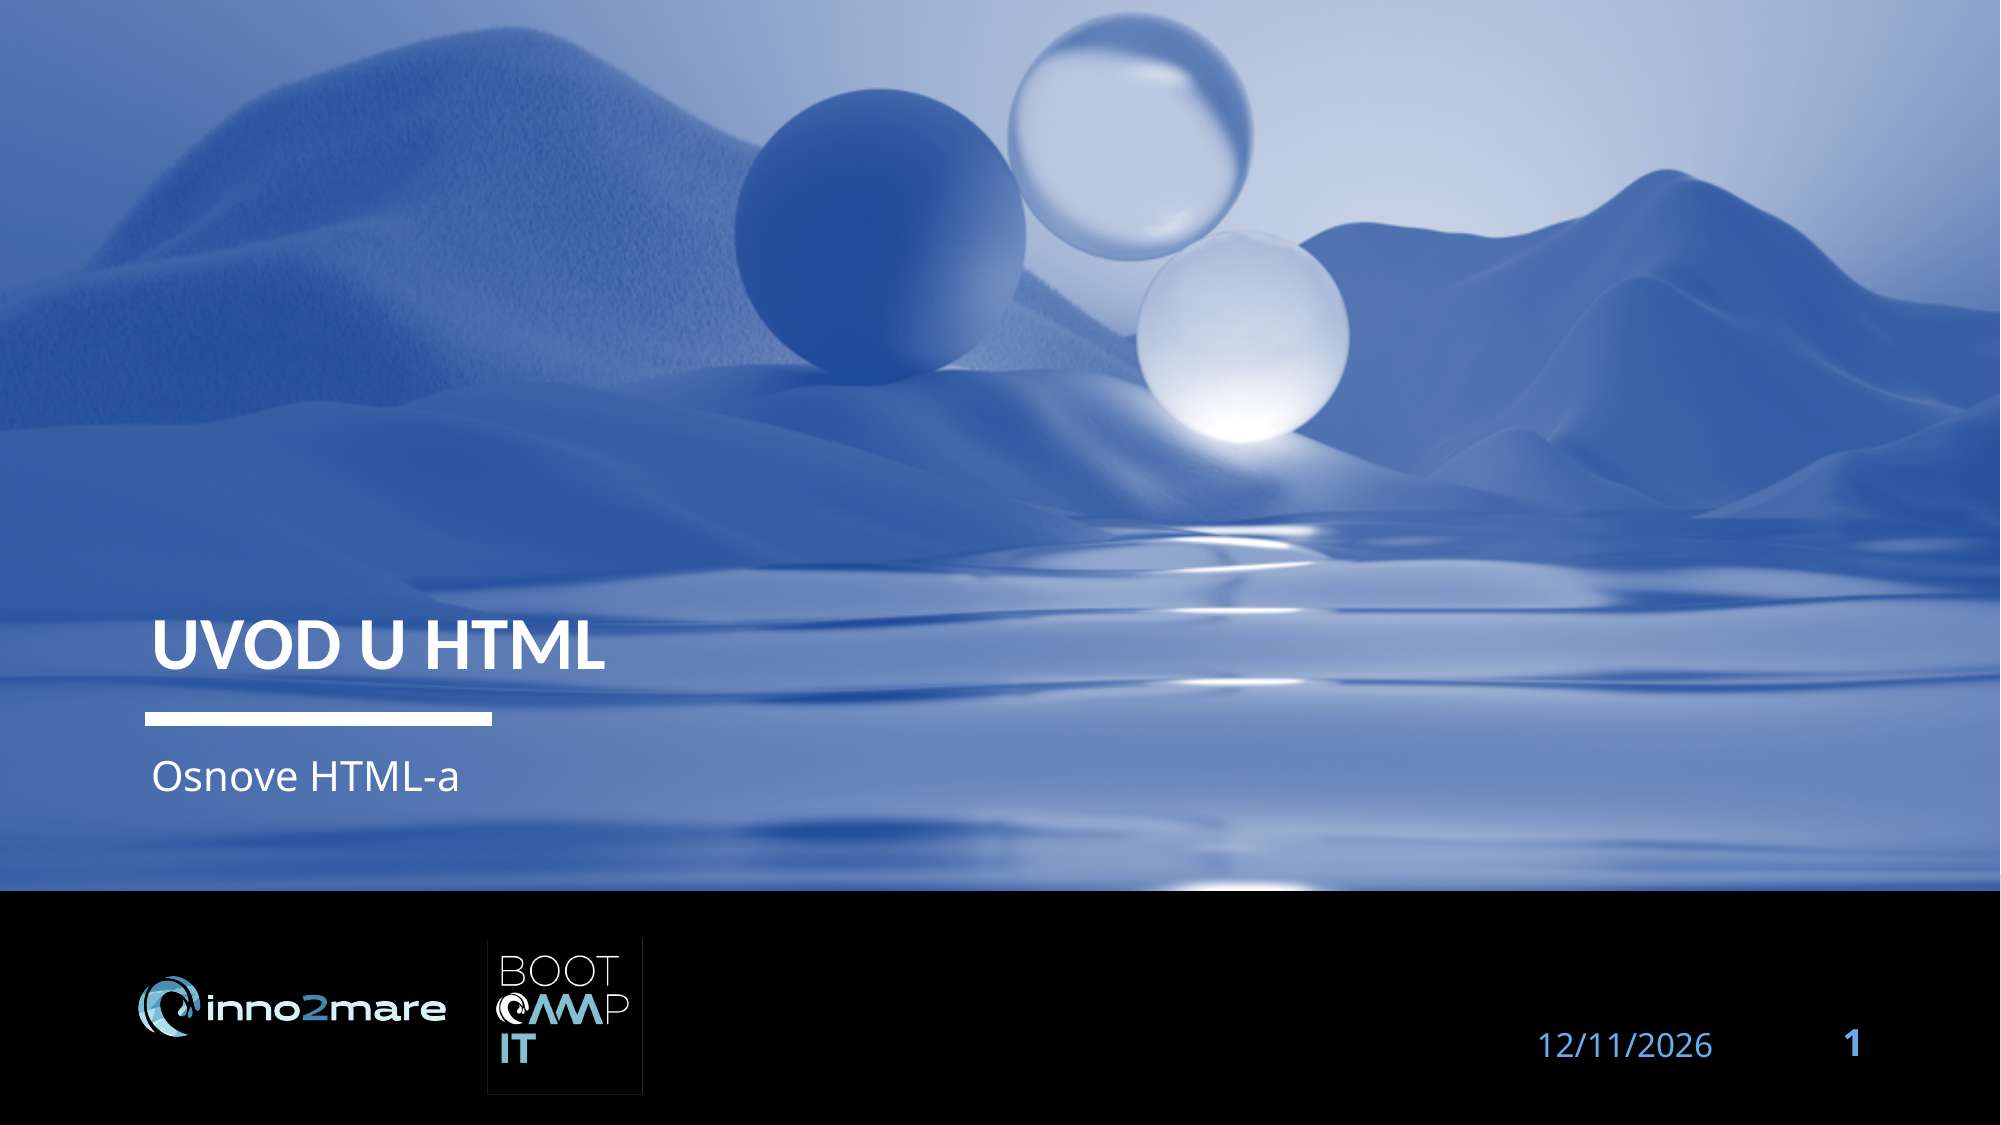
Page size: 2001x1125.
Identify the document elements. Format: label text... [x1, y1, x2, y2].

list Osnove HTML-a [136, 747, 1862, 890]
picture [138, 933, 690, 1100]
title Uvod u HTML [136, 432, 1862, 694]
picture [0, 0, 2000, 891]
